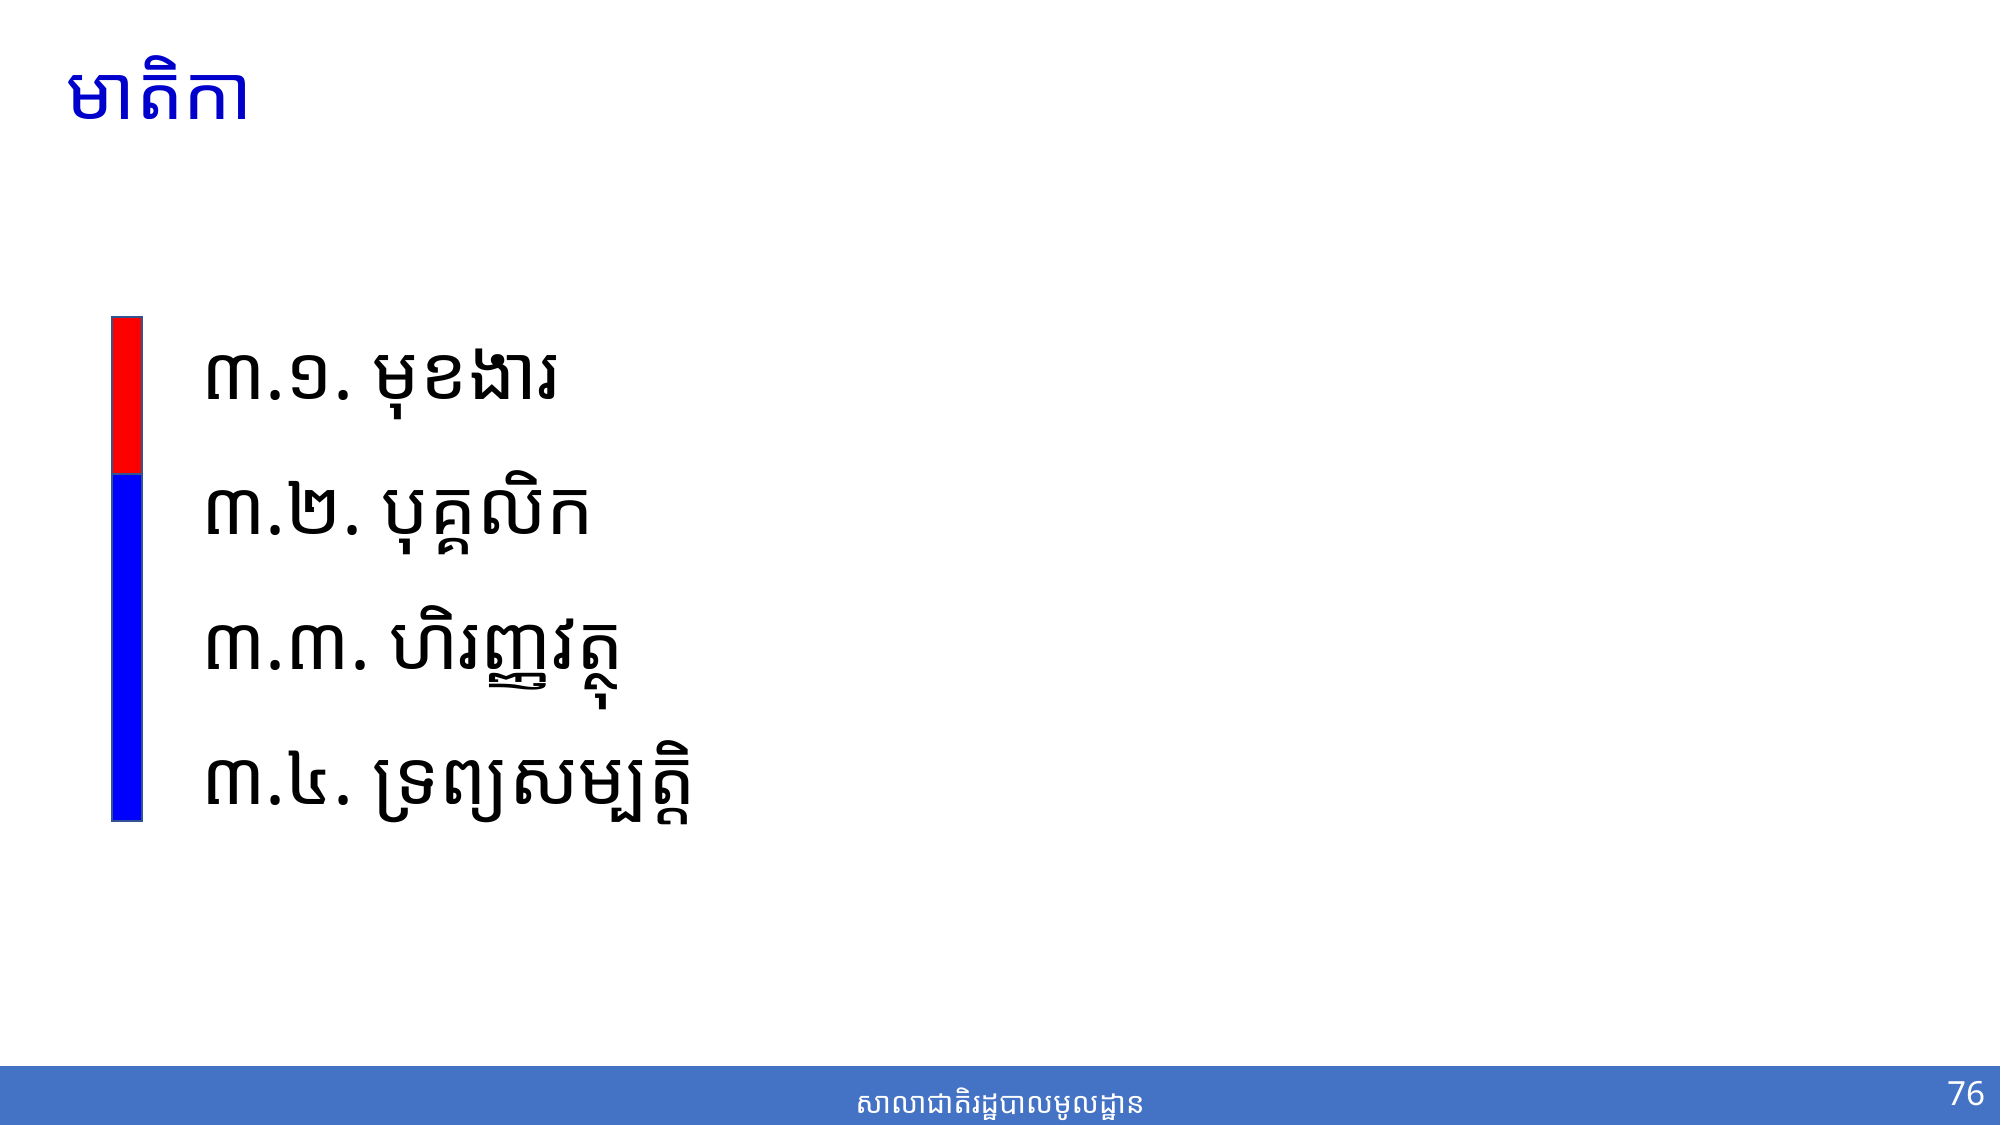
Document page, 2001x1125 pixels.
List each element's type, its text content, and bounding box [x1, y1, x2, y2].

text_box ៣.១. មុខងារ ៣.២. បុគ្គលិក ៣.៣. ហិរញ្ញវត្ថុ ៣.៤. ទ្រព្យសម្បត្តិ [186, 272, 1649, 409]
slide_number 76 [1550, 1065, 2000, 1125]
text_box មាតិកា [0, 14, 1071, 144]
text_box [111, 475, 143, 822]
text_box [111, 316, 143, 475]
